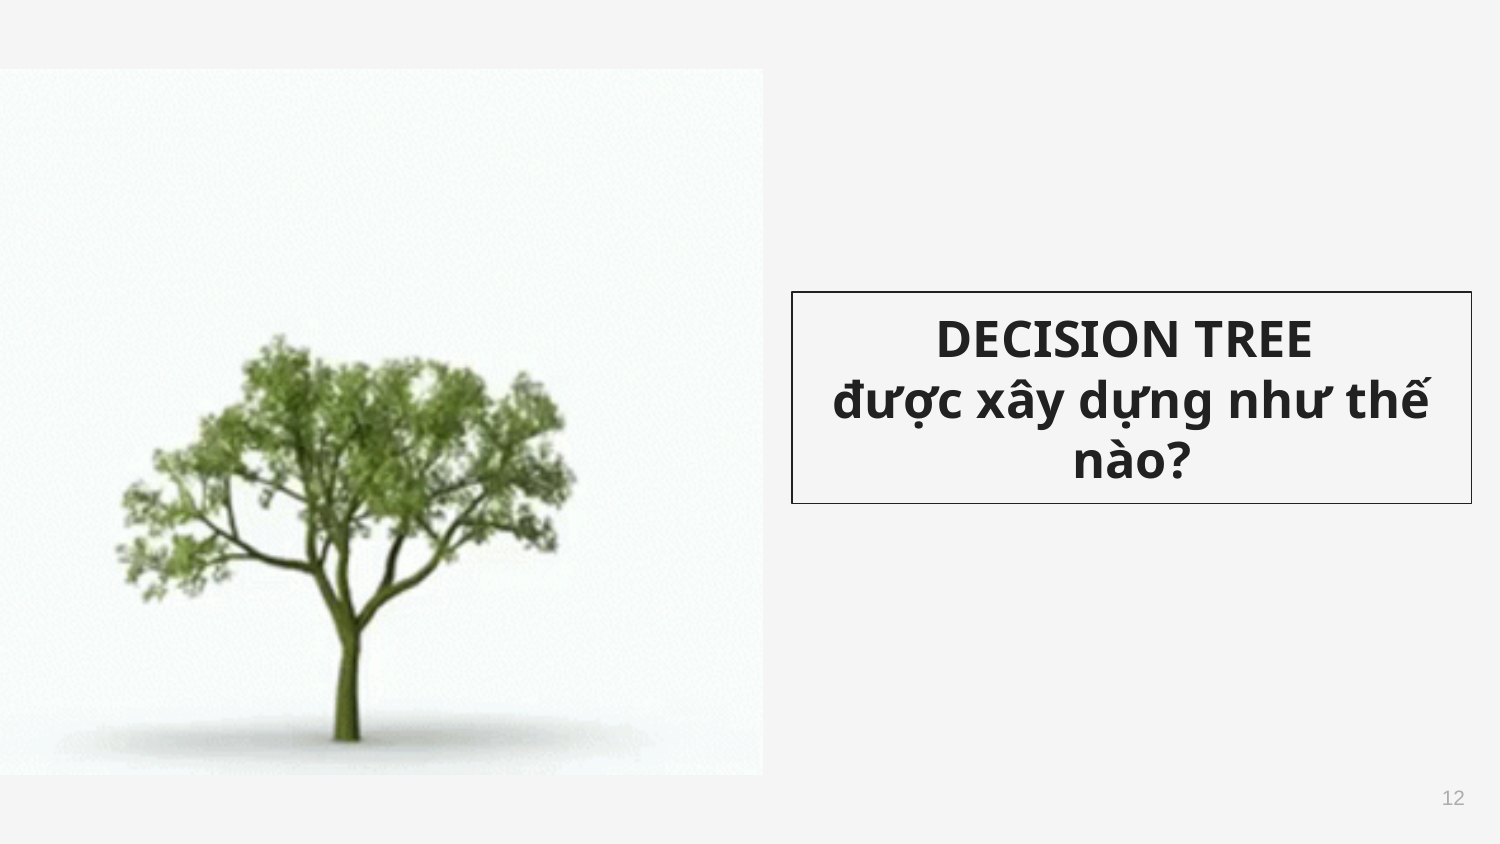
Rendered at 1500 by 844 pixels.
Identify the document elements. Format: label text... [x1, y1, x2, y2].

picture [0, 69, 764, 775]
title DECISION TREE được xây dựng như thế nào? [791, 292, 1472, 504]
slide_number ‹#› [1389, 764, 1480, 830]
